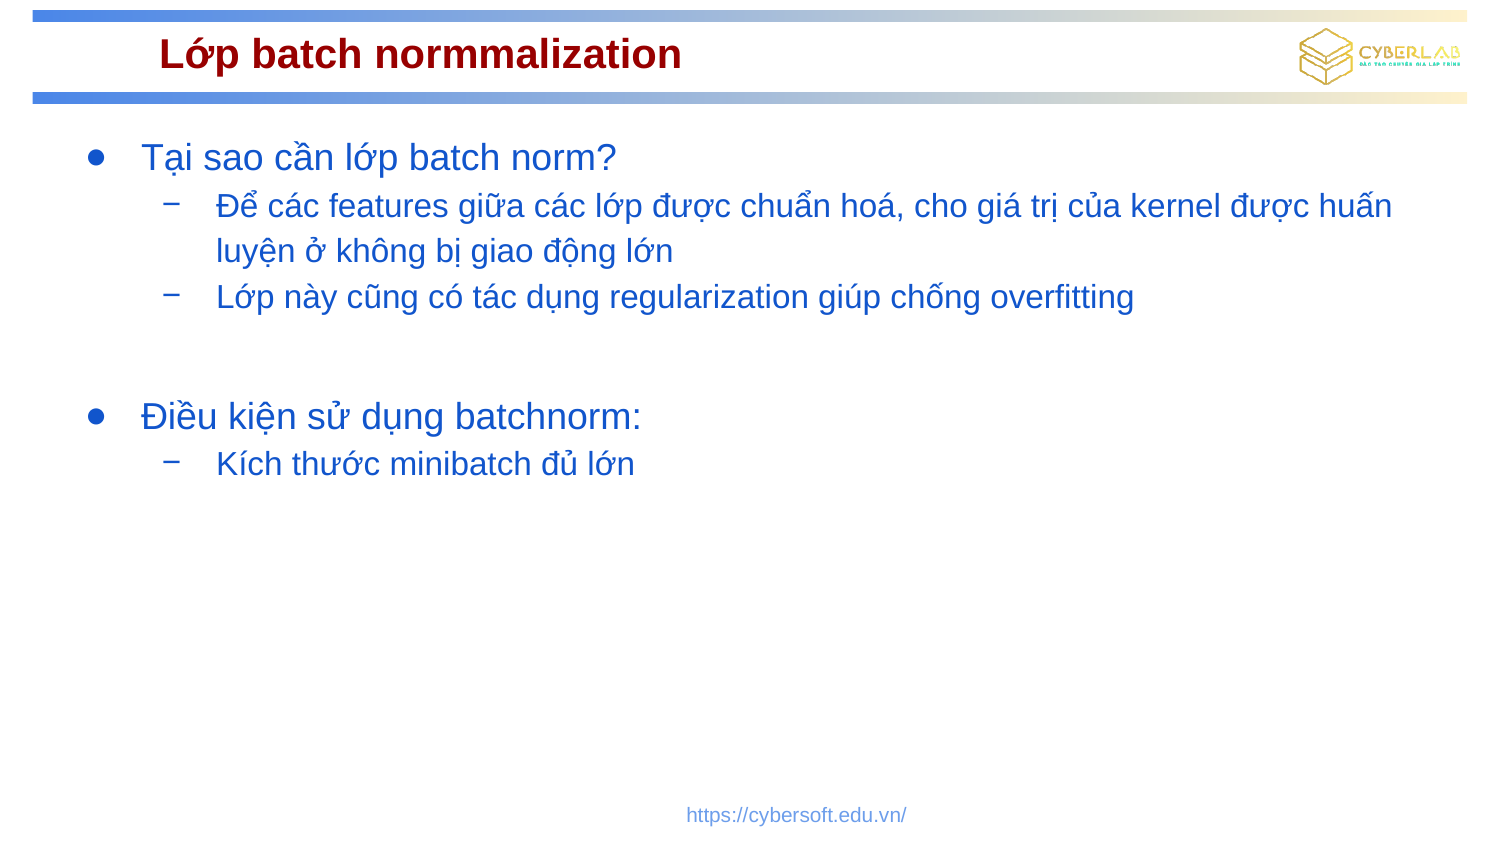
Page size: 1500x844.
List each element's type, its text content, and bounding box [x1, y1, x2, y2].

list Tại sao cần lớp batch norm? Để các features giữa các lớp được chuẩn hoá, cho giá trị của kernel được huấn luyện ở không bị giao động lớn Lớp này cũng có tác dụng regularization giúp chống overfitting Điều kiện sử dụng batchnorm: Kích thước minibatch đủ lớn [51, 111, 1449, 762]
picture [1449, 28, 1468, 85]
title Lớp batch normmalization [144, 12, 1449, 93]
